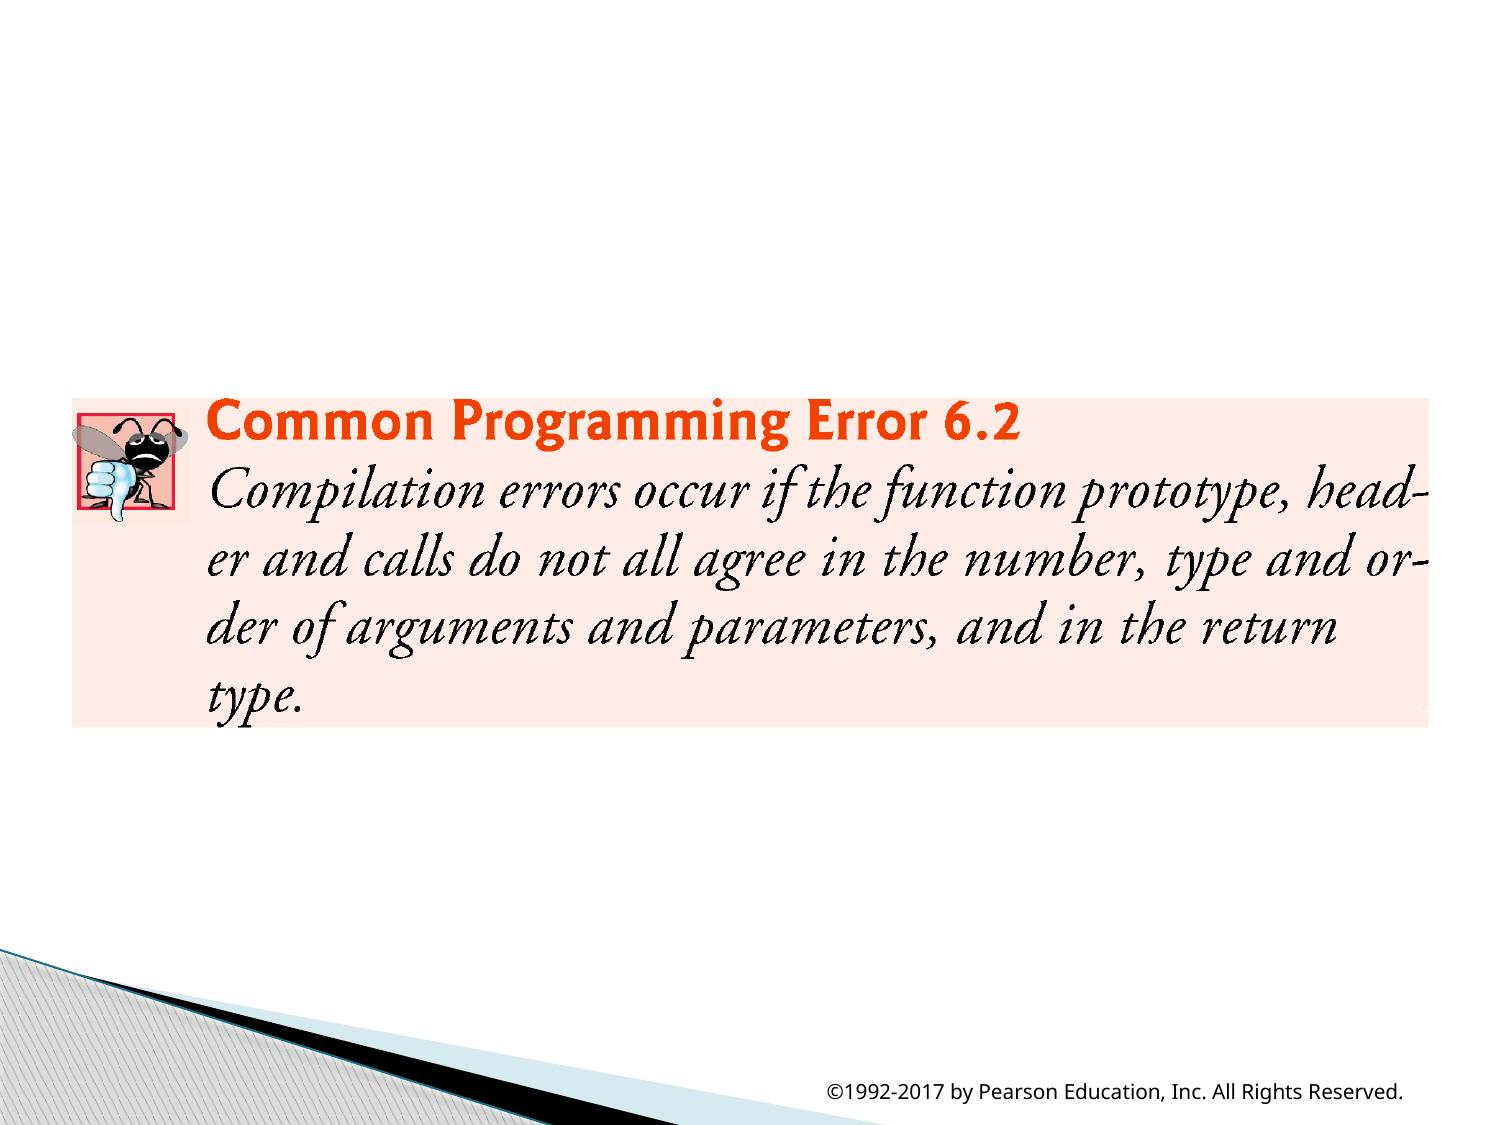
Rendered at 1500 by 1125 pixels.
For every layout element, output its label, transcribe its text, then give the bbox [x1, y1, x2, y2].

footer ©1992-2017 by Pearson Education, Inc. All Rights Reserved. [650, 1051, 1419, 1112]
picture [0, 325, 1500, 799]
